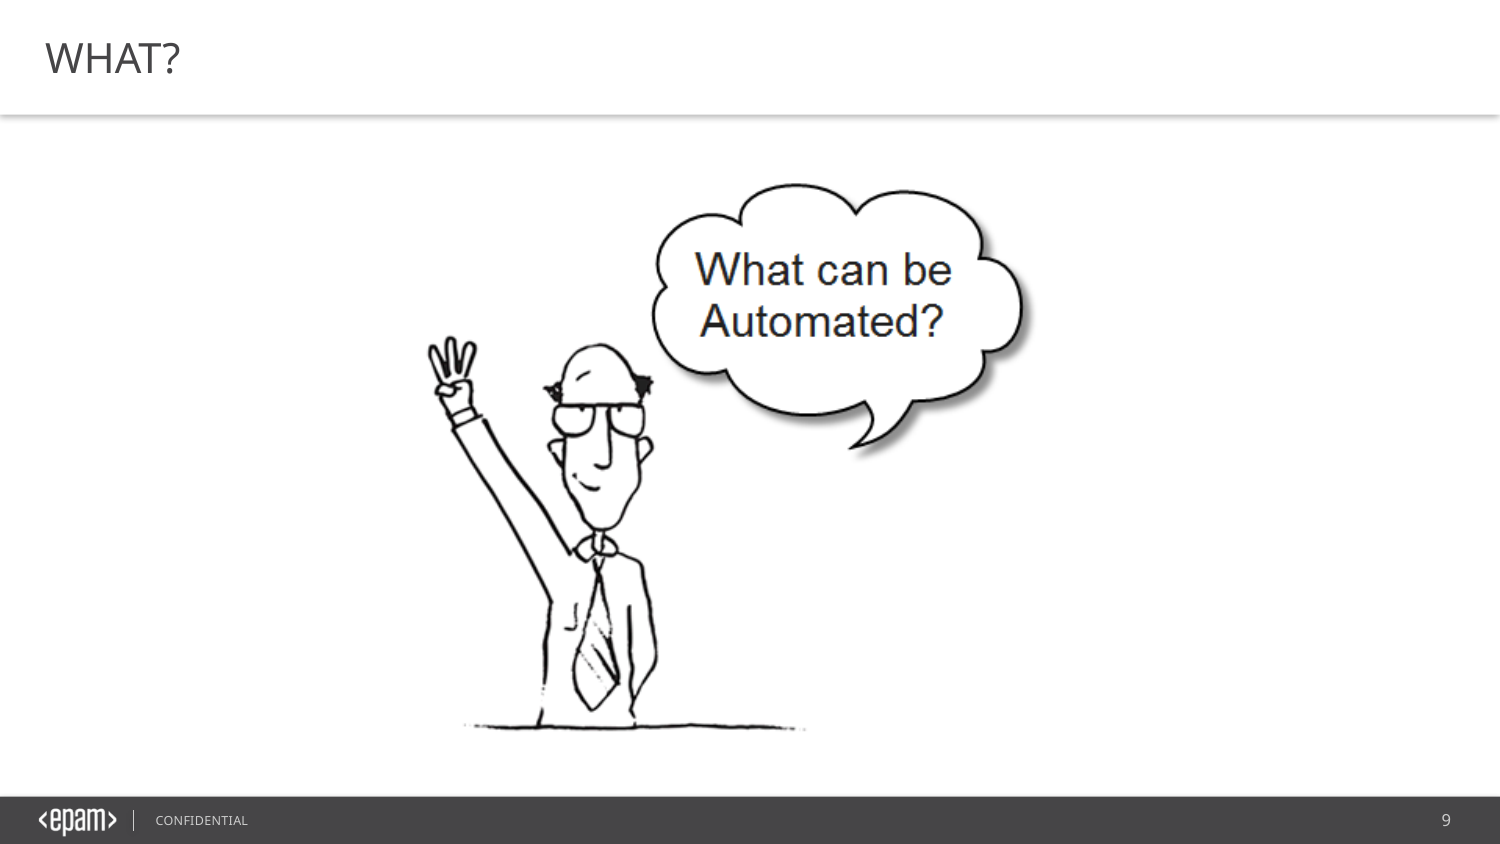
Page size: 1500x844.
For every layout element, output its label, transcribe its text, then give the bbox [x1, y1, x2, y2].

picture [413, 168, 1193, 747]
list WHAT? [0, 0, 1500, 115]
picture [38, 808, 117, 837]
